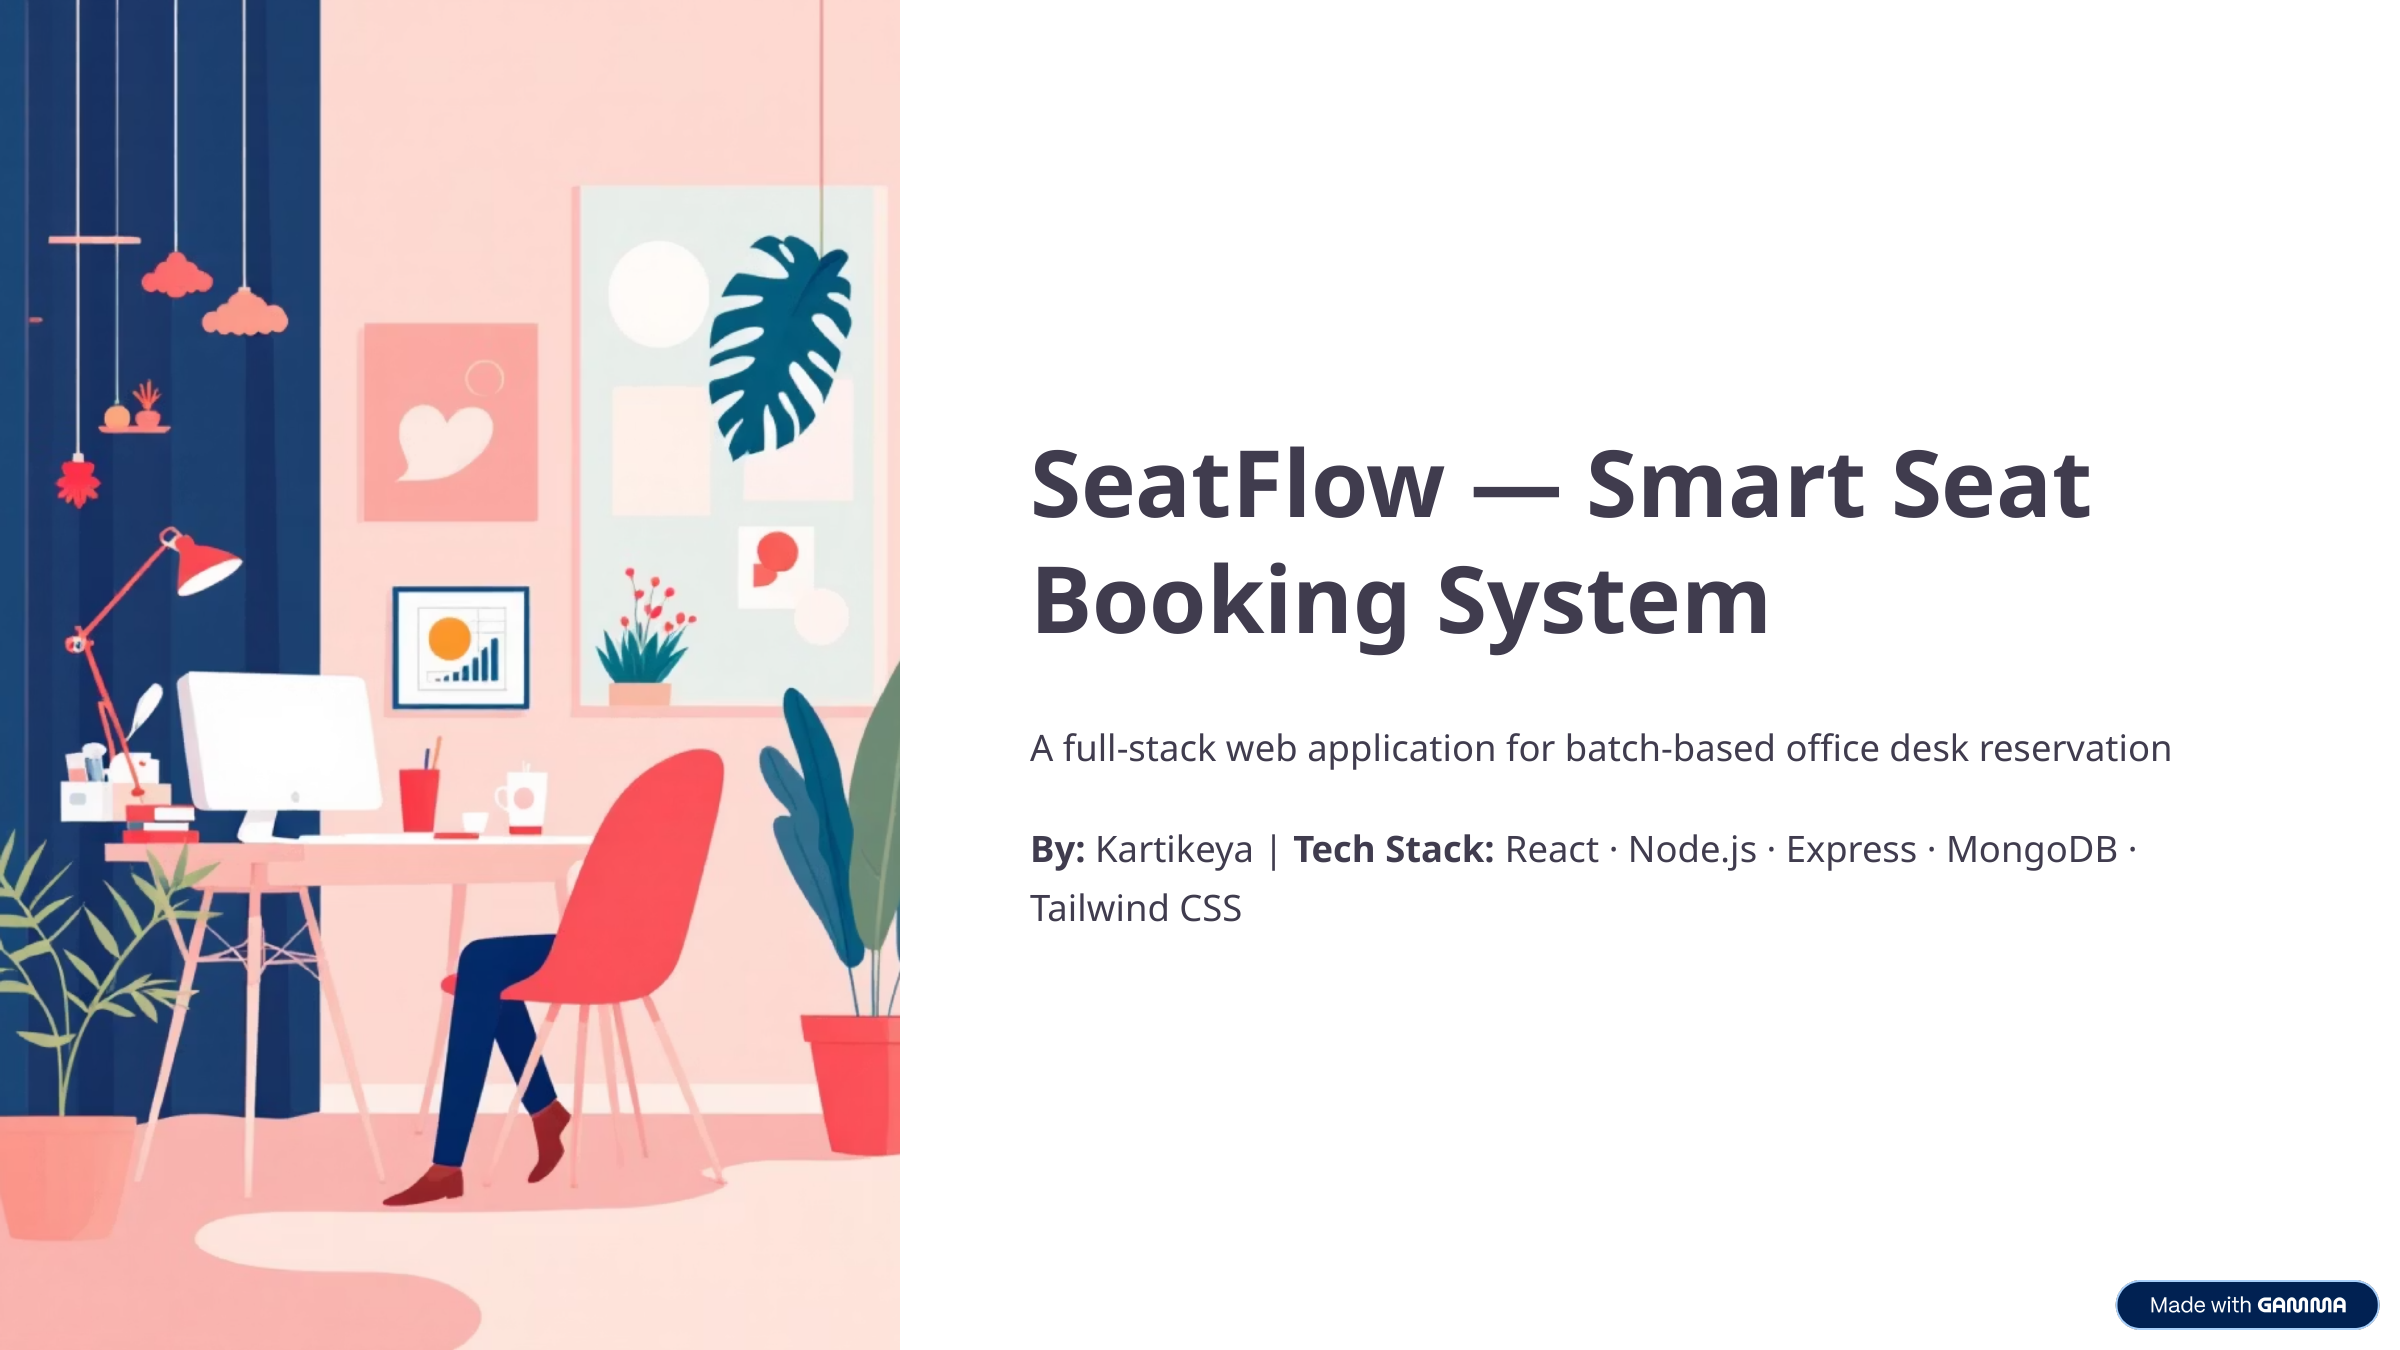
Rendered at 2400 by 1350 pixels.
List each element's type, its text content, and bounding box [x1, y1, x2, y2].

text_box By: Kartikeya | Tech Stack: React · Node.js · Express · MongoDB · Tailwind CSS [1030, 810, 2270, 930]
picture [2106, 1271, 2389, 1339]
text_box A full-stack web application for batch-based office desk reservation [1030, 708, 2270, 769]
text_box SeatFlow — Smart Seat Booking System [1030, 420, 2270, 654]
picture [0, 0, 900, 1350]
